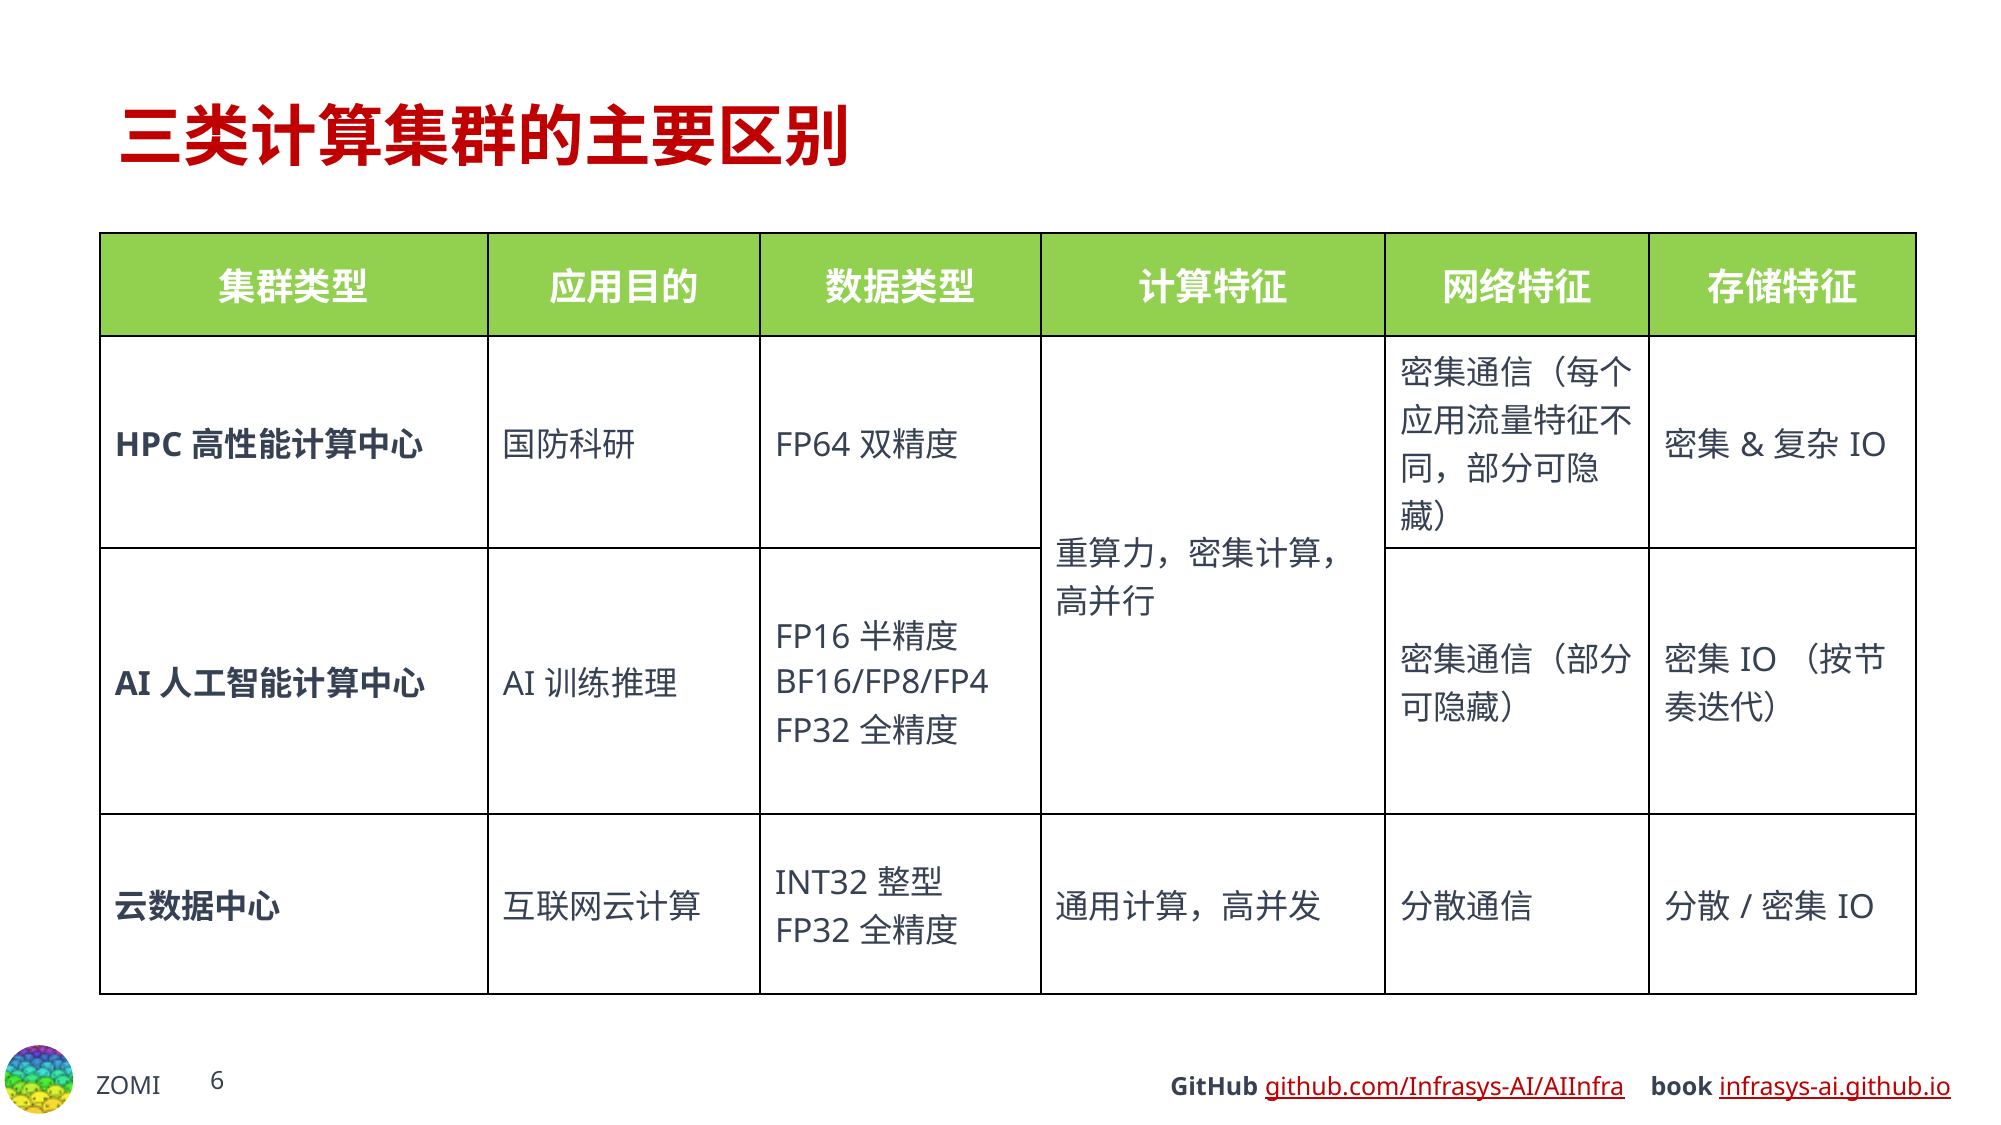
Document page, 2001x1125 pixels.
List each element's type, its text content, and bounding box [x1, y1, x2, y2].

table_cell 密集IO（按节奏迭代） [1650, 549, 1915, 813]
table_cell AI训练推理 [489, 549, 759, 813]
table_cell 密集通信（部分可隐藏） [1386, 549, 1648, 813]
table_cell 密集&复杂IO [1650, 337, 1915, 547]
table_header 数据类型 [761, 234, 1040, 335]
picture [4, 1045, 74, 1114]
title 三类计算集群的主要区别 [102, 85, 1901, 183]
table_cell 互联网云计算 [489, 815, 759, 993]
table_cell INT32整型 FP32全精度 [761, 815, 1040, 993]
table_cell 国防科研 [489, 337, 759, 547]
table_cell FP64双精度 [761, 337, 1040, 547]
table_cell 密集通信（每个应用流量特征不同，部分可隐藏） [1386, 337, 1648, 547]
table_header 应用目的 [489, 234, 759, 335]
table_header 计算特征 [1042, 234, 1384, 335]
table_cell HPC高性能计算中心 [101, 337, 487, 547]
table_cell 分散通信 [1386, 815, 1648, 993]
table_header 网络特征 [1386, 234, 1648, 335]
table_cell FP16半精度 BF16/FP8/FP4 FP32全精度 [761, 549, 1040, 813]
table_cell 云数据中心 [101, 815, 487, 993]
table_cell 分散/密集IO [1650, 815, 1915, 993]
table_header 集群类型 [101, 234, 487, 335]
table_cell 重算力，密集计算，高并行 [1042, 337, 1384, 813]
table_header 存储特征 [1650, 234, 1915, 335]
table_cell AI人工智能计算中心 [101, 549, 487, 813]
table_cell 通用计算，高并发 [1042, 815, 1384, 993]
